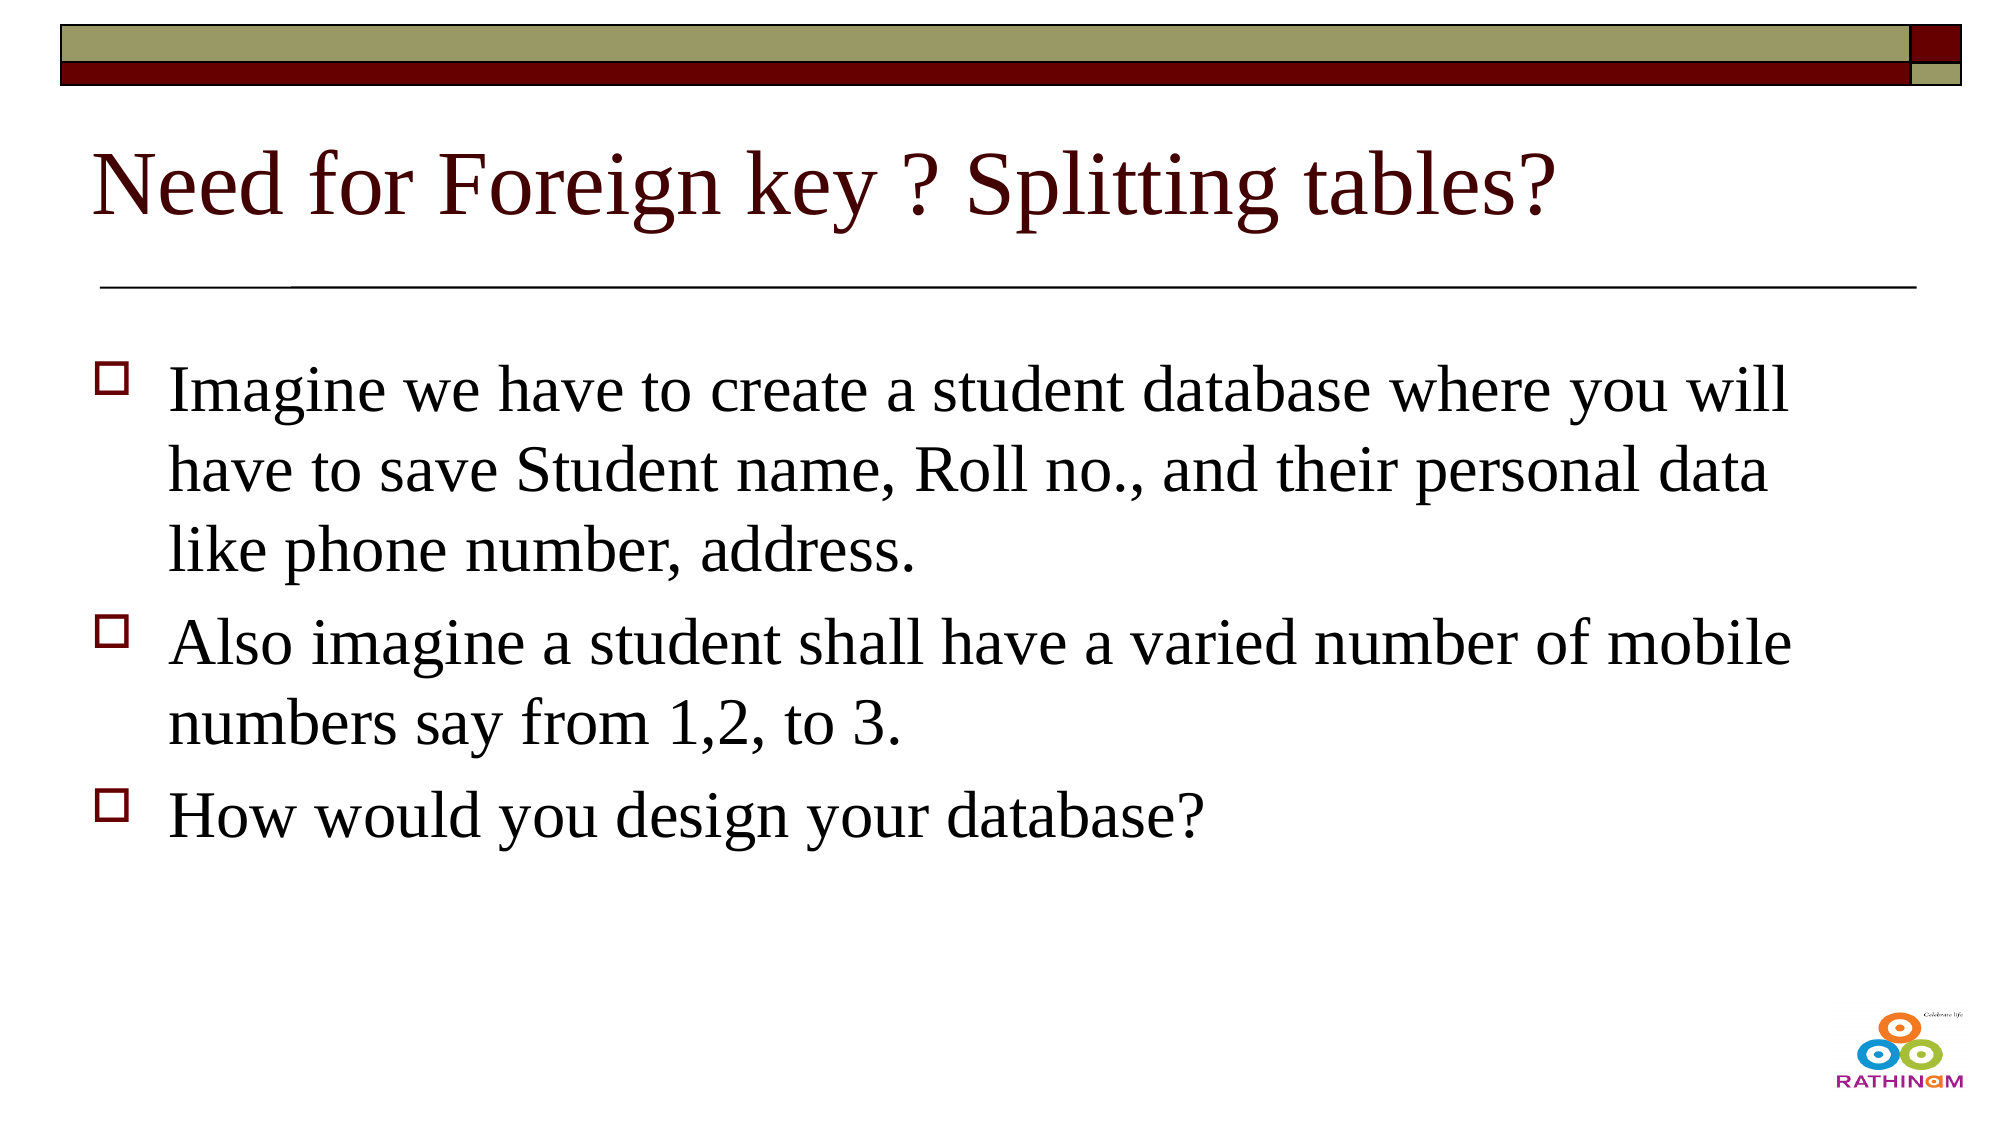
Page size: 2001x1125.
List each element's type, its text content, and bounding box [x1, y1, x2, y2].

title Need for Foreign key ? Splitting tables? [76, 52, 1877, 241]
list Imagine we have to create a student database where you will have to save Student name, Roll no., and their personal data like phone number, address. Also imagine a student shall have a varied number of mobile numbers say from 1,2, to 3. How would you design your database? [76, 337, 1877, 1023]
picture [1830, 1000, 1969, 1100]
